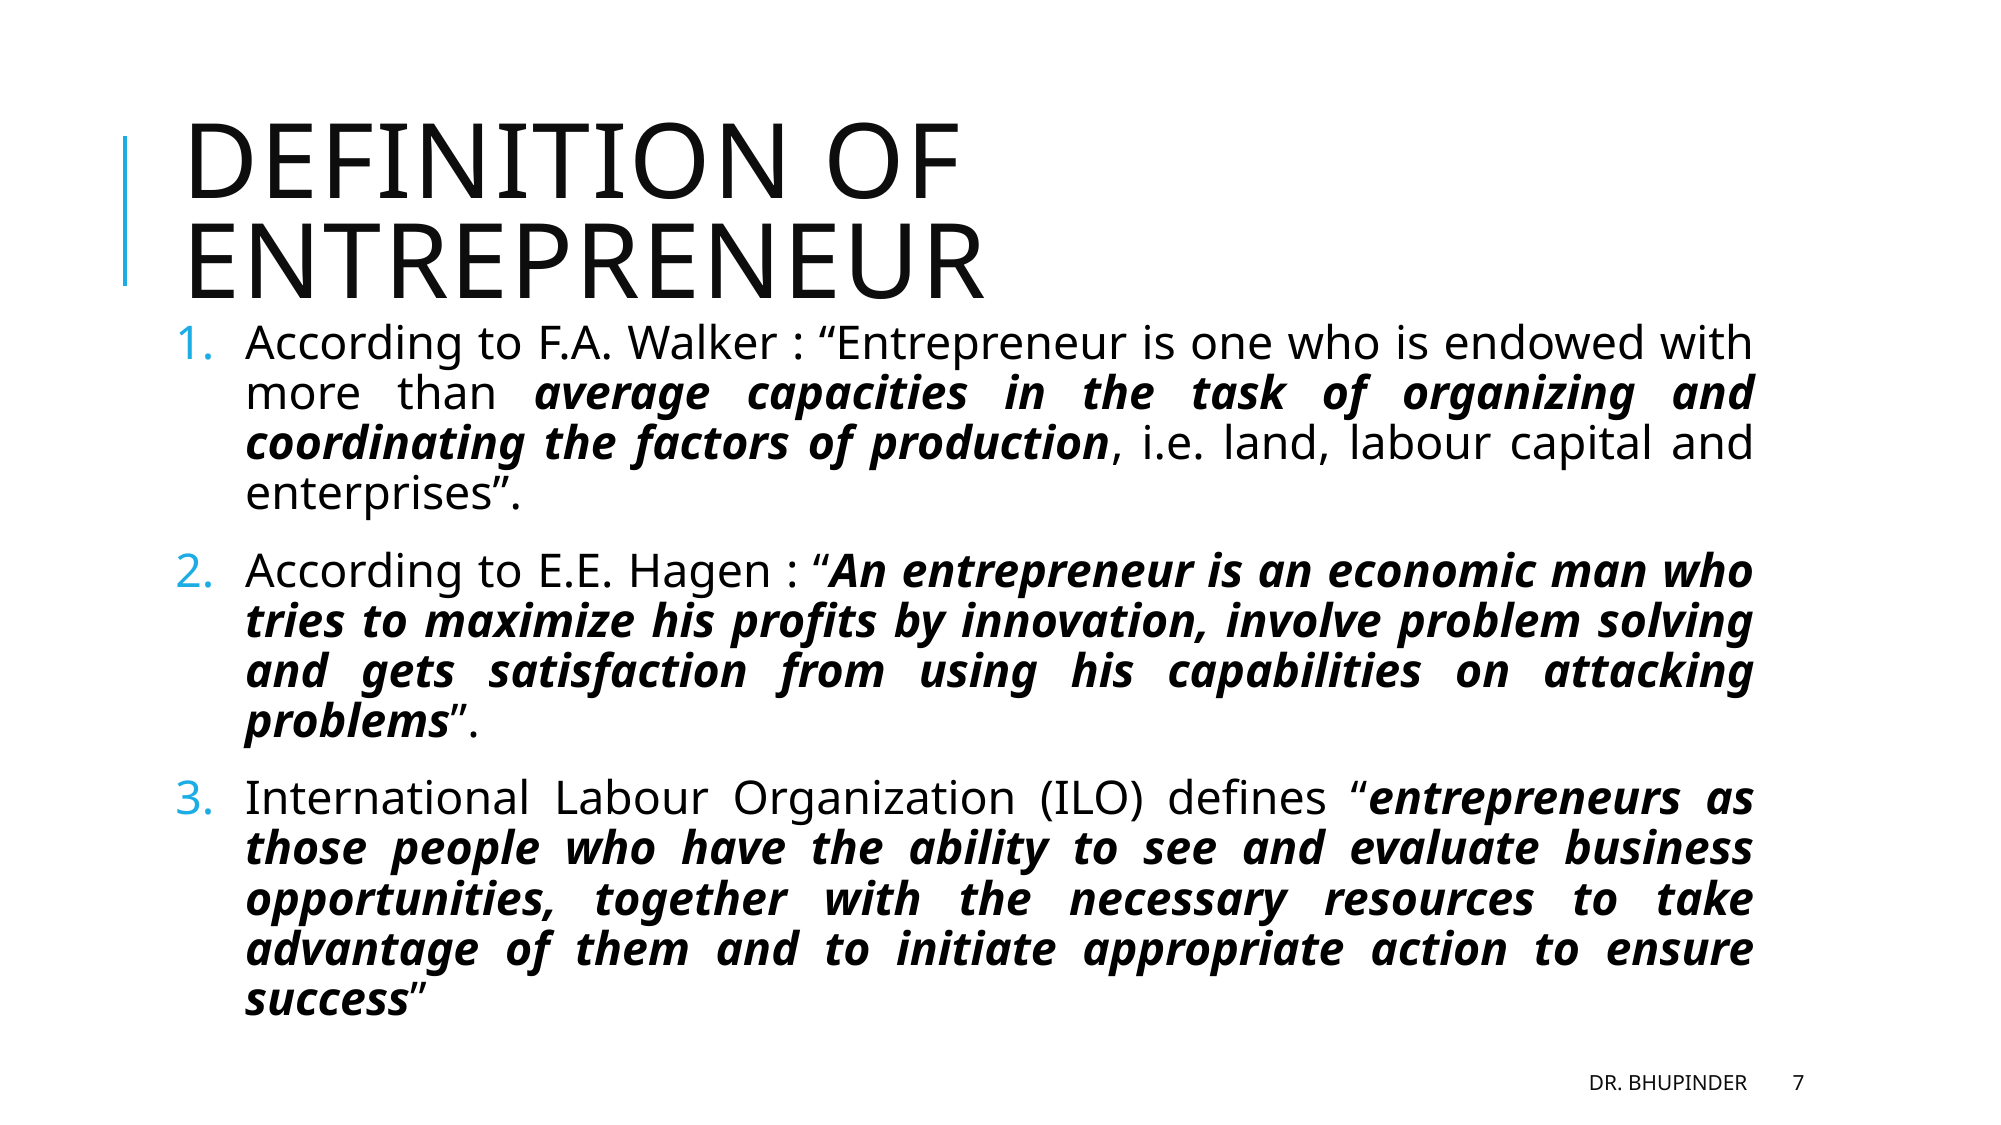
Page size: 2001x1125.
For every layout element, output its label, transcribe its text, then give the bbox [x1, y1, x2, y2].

footer DR. BHUPINDER [794, 1061, 1763, 1107]
title DEFINITION OF ENTREPRENEUR [168, 96, 1763, 311]
slide_number 7 [1777, 1061, 1938, 1107]
list According to F.A. Walker : “Entrepreneur is one who is endowed with more than average capacities in the task of organizing and coordinating the factors of production, i.e. land, labour capital and enterprises”. According to E.E. Hagen : “An entrepreneur is an economic man who tries to maximize his profits by innovation, involve problem solving and gets satisfaction from using his capabilities on attacking problems”. International Labour Organization (ILO) defines “entrepreneurs as those people who have the ability to see and evaluate business opportunities, together with the necessary resources to take advantage of them and to initiate appropriate action to ensure success” [168, 311, 1763, 1035]
